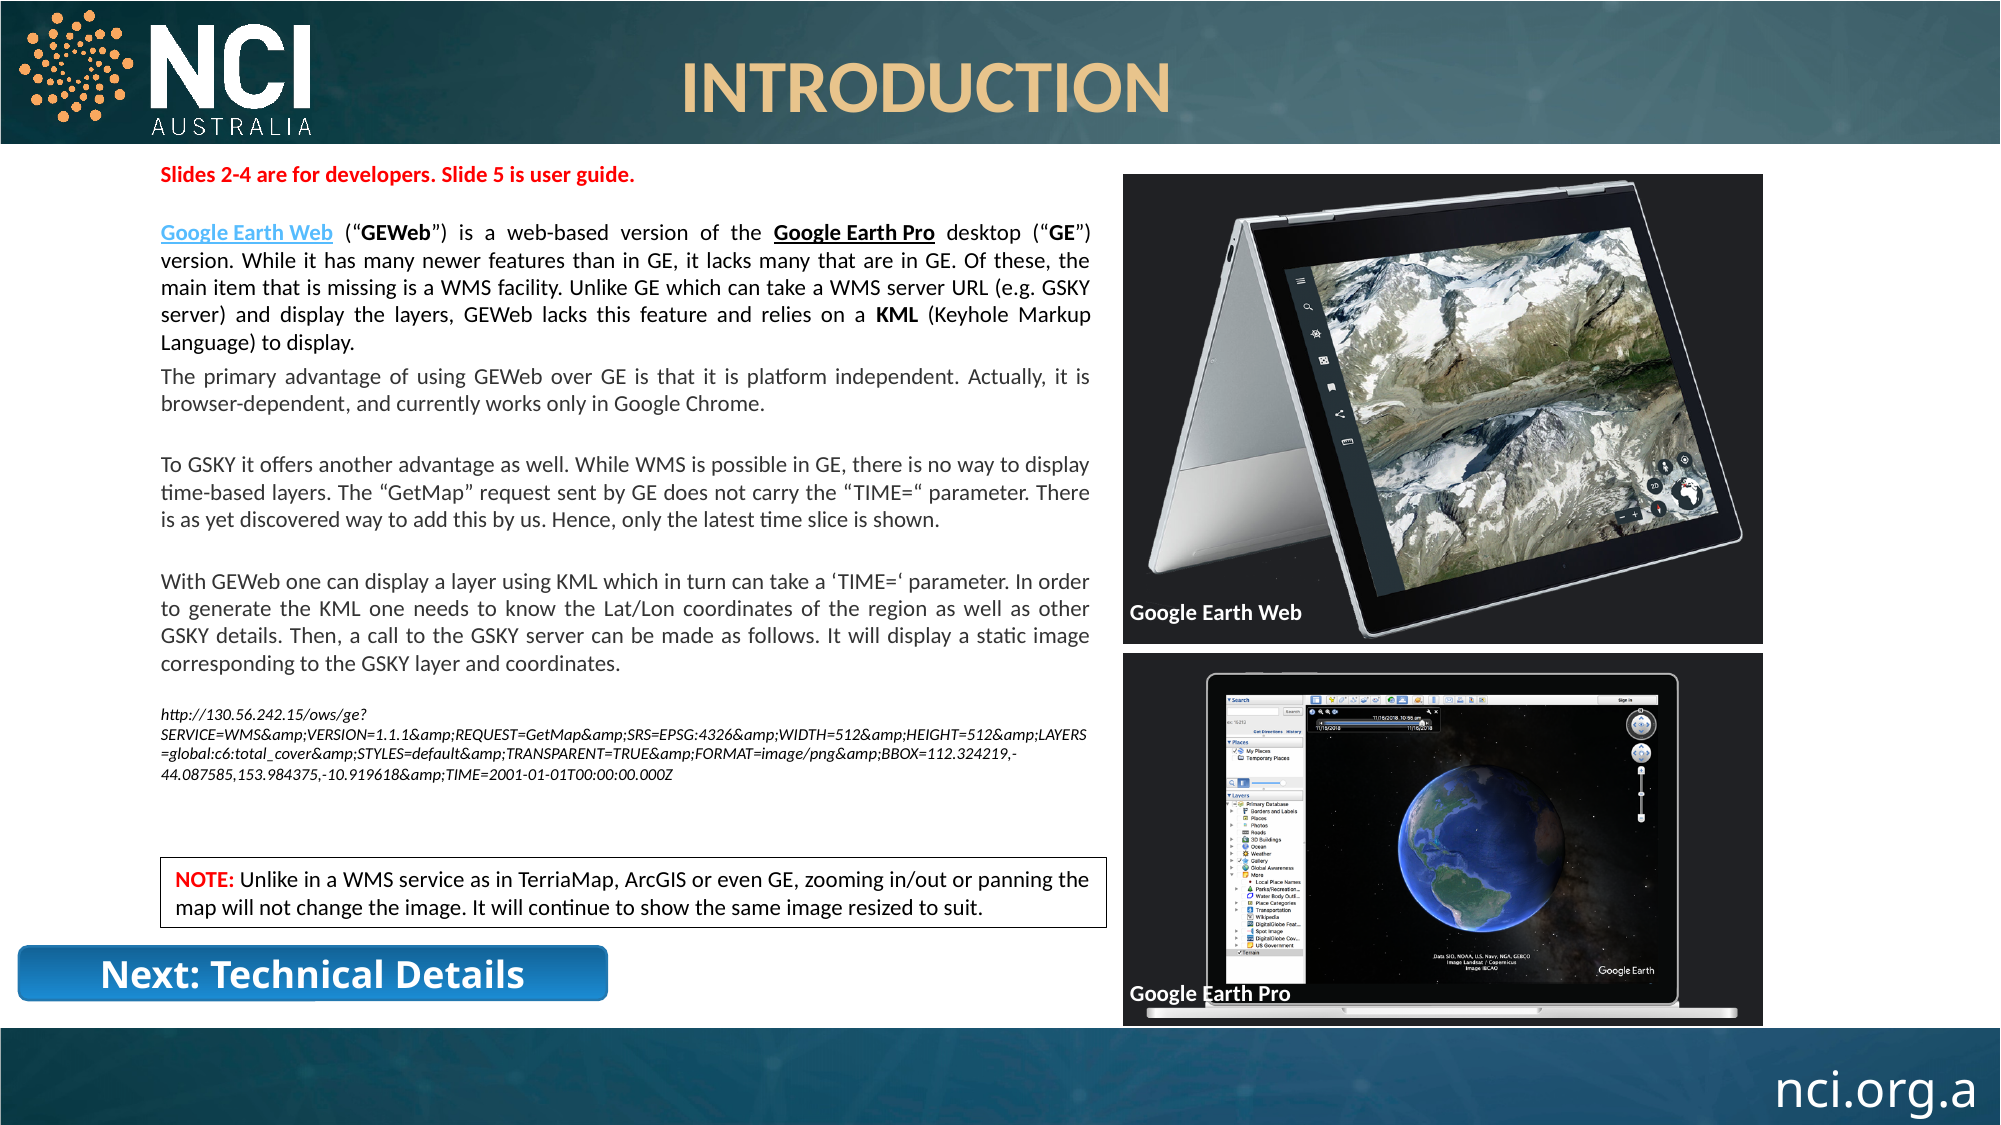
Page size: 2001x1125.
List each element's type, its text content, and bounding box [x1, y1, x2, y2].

text_box Slides 2-4 are for developers. Slide 5 is user guide. [145, 152, 1354, 195]
text_box The primary advantage of using GEWeb over GE is that it is platform independent. Actually, it is browser-dependent, and currently works only in Google Chrome. [145, 354, 1107, 424]
text_box To GSKY it offers another advantage as well. While WMS is possible in GE, there is no way to display time-based layers. The “GetMap” request sent by GE does not carry the “TIME=“ parameter. There is as yet discovered way to add this by us. Hence, only the latest time slice is shown. [145, 442, 1107, 540]
text_box NOTE: Unlike in a WMS service as in TerriaMap, ArcGIS or even GE, zooming in/out or panning the map will not change the image. It will continue to show the same image resized to suit. [160, 857, 1107, 928]
text_box Next: Technical Details [17, 945, 609, 1002]
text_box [1114, 653, 1763, 1027]
picture [2, 1028, 2000, 1125]
text_box INTRODUCTION [334, 29, 1519, 135]
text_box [1114, 173, 1763, 644]
picture [2, 2, 2000, 144]
text_box With GEWeb one can display a layer using KML which in turn can take a ‘TIME=‘ parameter. In order to generate the KML one needs to know the Lat/Lon coordinates of the region as well as other GSKY details. Then, a call to the GSKY server can be made as follows. It will display a static image corresponding to the GSKY layer and coordinates. http://130.56.242.15/ows/ge?SERVICE=WMS&amp;VERSION=1.1.1&amp;REQUEST=GetMap&amp;SRS=EPSG:4326&amp;WIDTH=512&amp;HEIGHT=512&amp;LAYERS=global:c6:total_cover&amp;STYLES=default&amp;TRANSPARENT=TRUE&amp;FORMAT=image/png&amp;BBOX=112.324219,-44.087585,153.984375,-10.919618&amp;TIME=2001-01-01T00:00:00.000Z [145, 558, 1107, 791]
text_box Google Earth Web (“GEWeb”) is a web-based version of the Google Earth Pro desktop (“GE”) version. While it has many newer features than in GE, it lacks many that are in GE. Of these, the main item that is missing is a WMS facility. Unlike GE which can take a WMS server URL (e.g. GSKY server) and display the layers, GEWeb lacks this feature and relies on a KML (Keyhole Markup Language) to display. [145, 210, 1107, 354]
